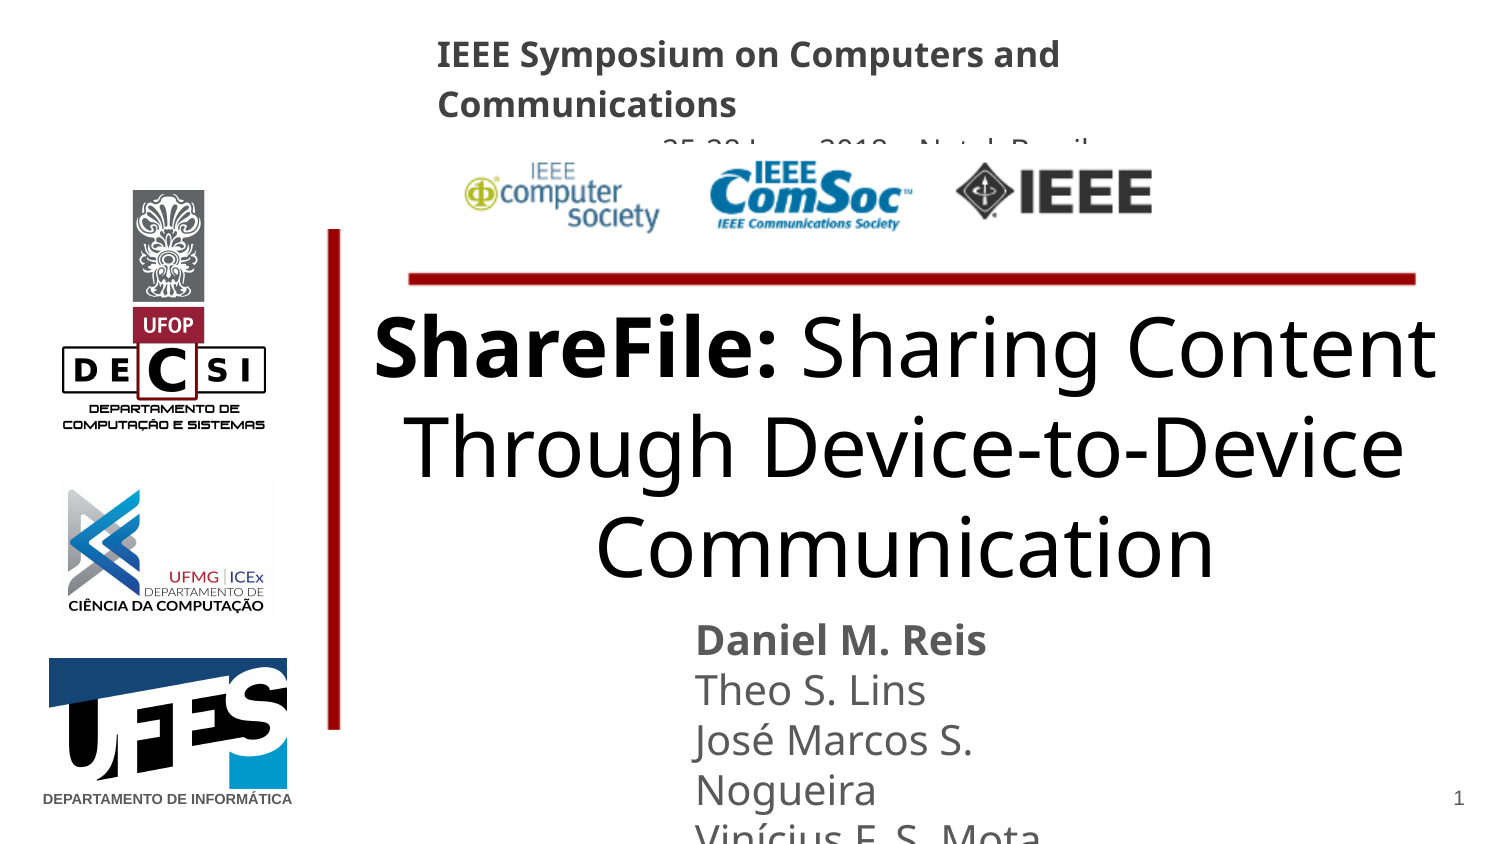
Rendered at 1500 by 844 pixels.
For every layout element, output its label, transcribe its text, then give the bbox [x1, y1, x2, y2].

picture [62, 189, 266, 432]
picture [48, 658, 287, 789]
slide_number ‹#› [1389, 764, 1480, 830]
title ShareFile: Sharing Content Through Device-to-Device Communication [344, 397, 1480, 610]
picture [401, 269, 1417, 293]
subtitle DEPARTAMENTO DE INFORMÁTICA [15, 774, 320, 843]
picture [58, 229, 582, 730]
text_box IEEE Symposium on Computers and Communications 25-28 June 2018 – Natal, Brazil [422, 24, 1242, 173]
picture [447, 143, 1166, 240]
subtitle Daniel M. Reis Theo S. Lins José Marcos S. Nogueira Vinícius F. S. Mota [679, 598, 1177, 811]
